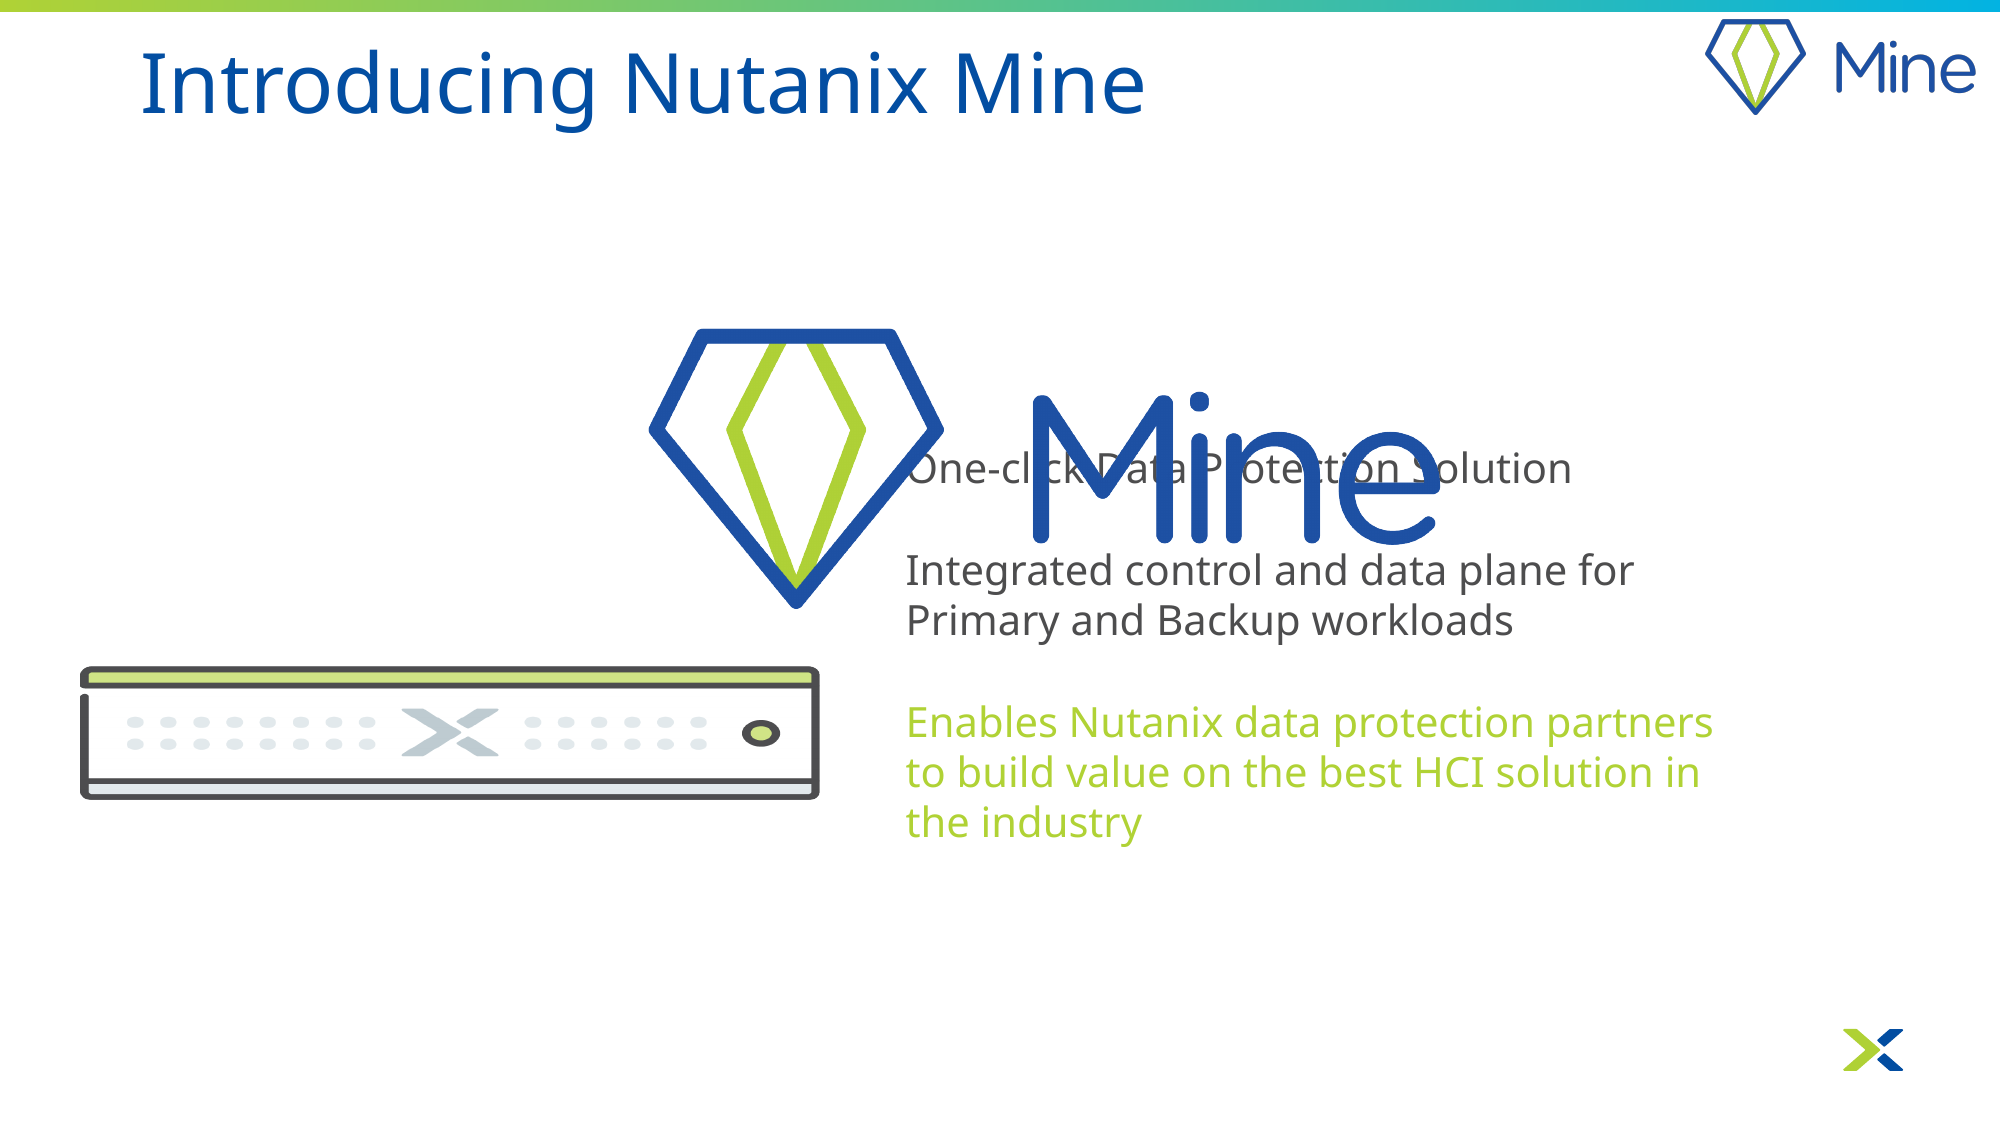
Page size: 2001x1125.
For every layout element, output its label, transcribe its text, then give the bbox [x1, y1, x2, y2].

list One-click Data Protection Solution Integrated control and data plane for Primary and Backup workloads Enables Nutanix data protection partners to build value on the best HCI solution in the industry [893, 299, 1771, 988]
title Introducing Nutanix Mine [118, 11, 1890, 130]
picture [449, 299, 1626, 638]
picture [79, 666, 820, 800]
picture [1637, 0, 2001, 125]
